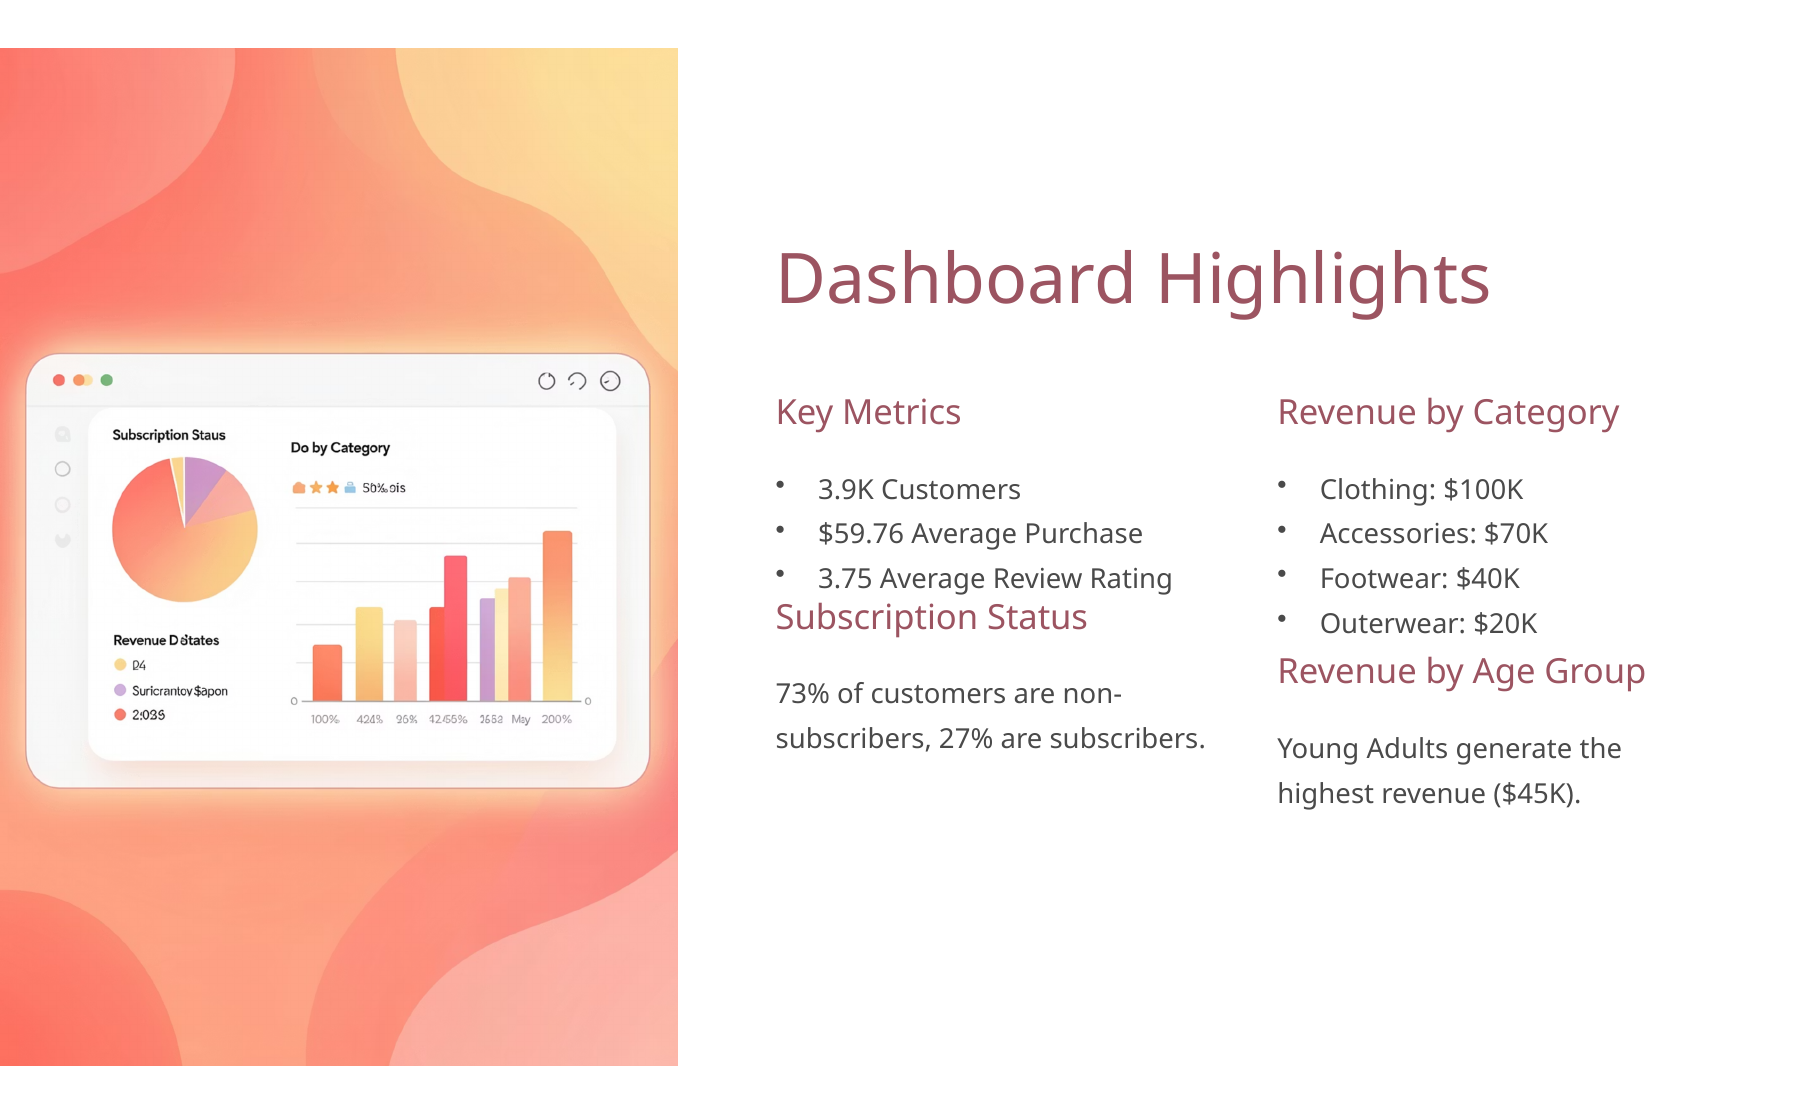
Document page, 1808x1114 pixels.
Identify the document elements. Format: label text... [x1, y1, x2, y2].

text_box Young Adults generate the highest revenue ($45K). [1277, 719, 1710, 809]
picture [0, 48, 678, 1066]
text_box 73% of customers are non-subscribers, 27% are subscribers. [775, 664, 1209, 755]
text_box Clothing: $100K Accessories: $70K Footwear: $40K Outerwear: $20K [1277, 459, 1710, 640]
text_box 3.9K Customers $59.76 Average Purchase 3.75 Average Review Rating [775, 459, 1209, 595]
text_box Dashboard Highlights [775, 230, 1498, 318]
text_box Subscription Status [775, 593, 1126, 637]
text_box Revenue by Category [1277, 388, 1635, 432]
text_box Revenue by Age Group [1277, 647, 1659, 692]
text_box Key Metrics [775, 388, 1126, 432]
